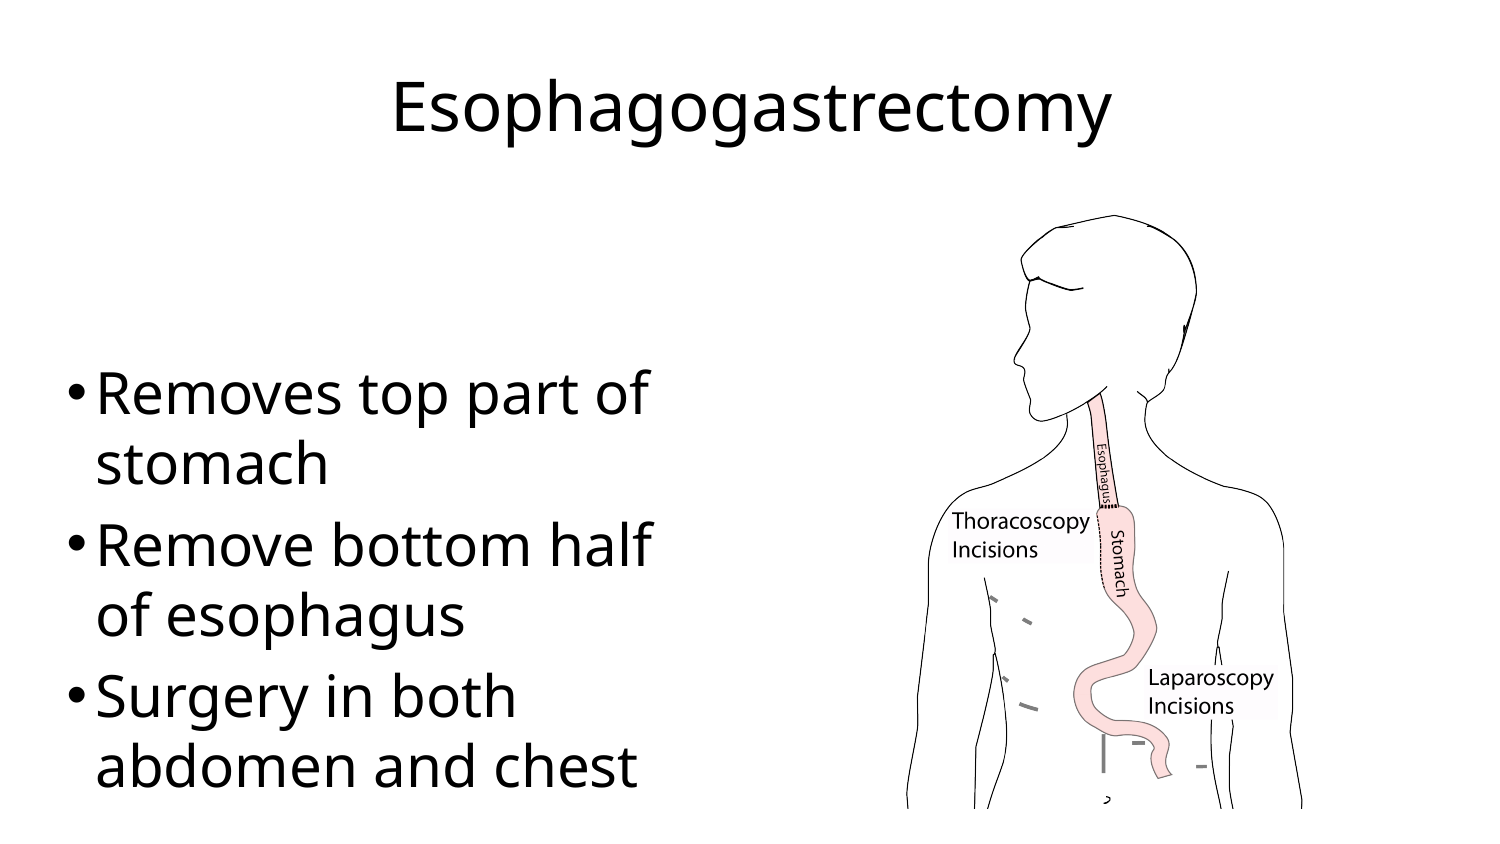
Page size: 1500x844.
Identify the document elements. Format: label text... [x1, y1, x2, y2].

picture [806, 195, 1403, 809]
title Esophagogastrectomy [51, 33, 1451, 175]
list Removes top part of stomach Remove bottom half of esophagus Surgery in both abdomen and chest [51, 196, 738, 810]
